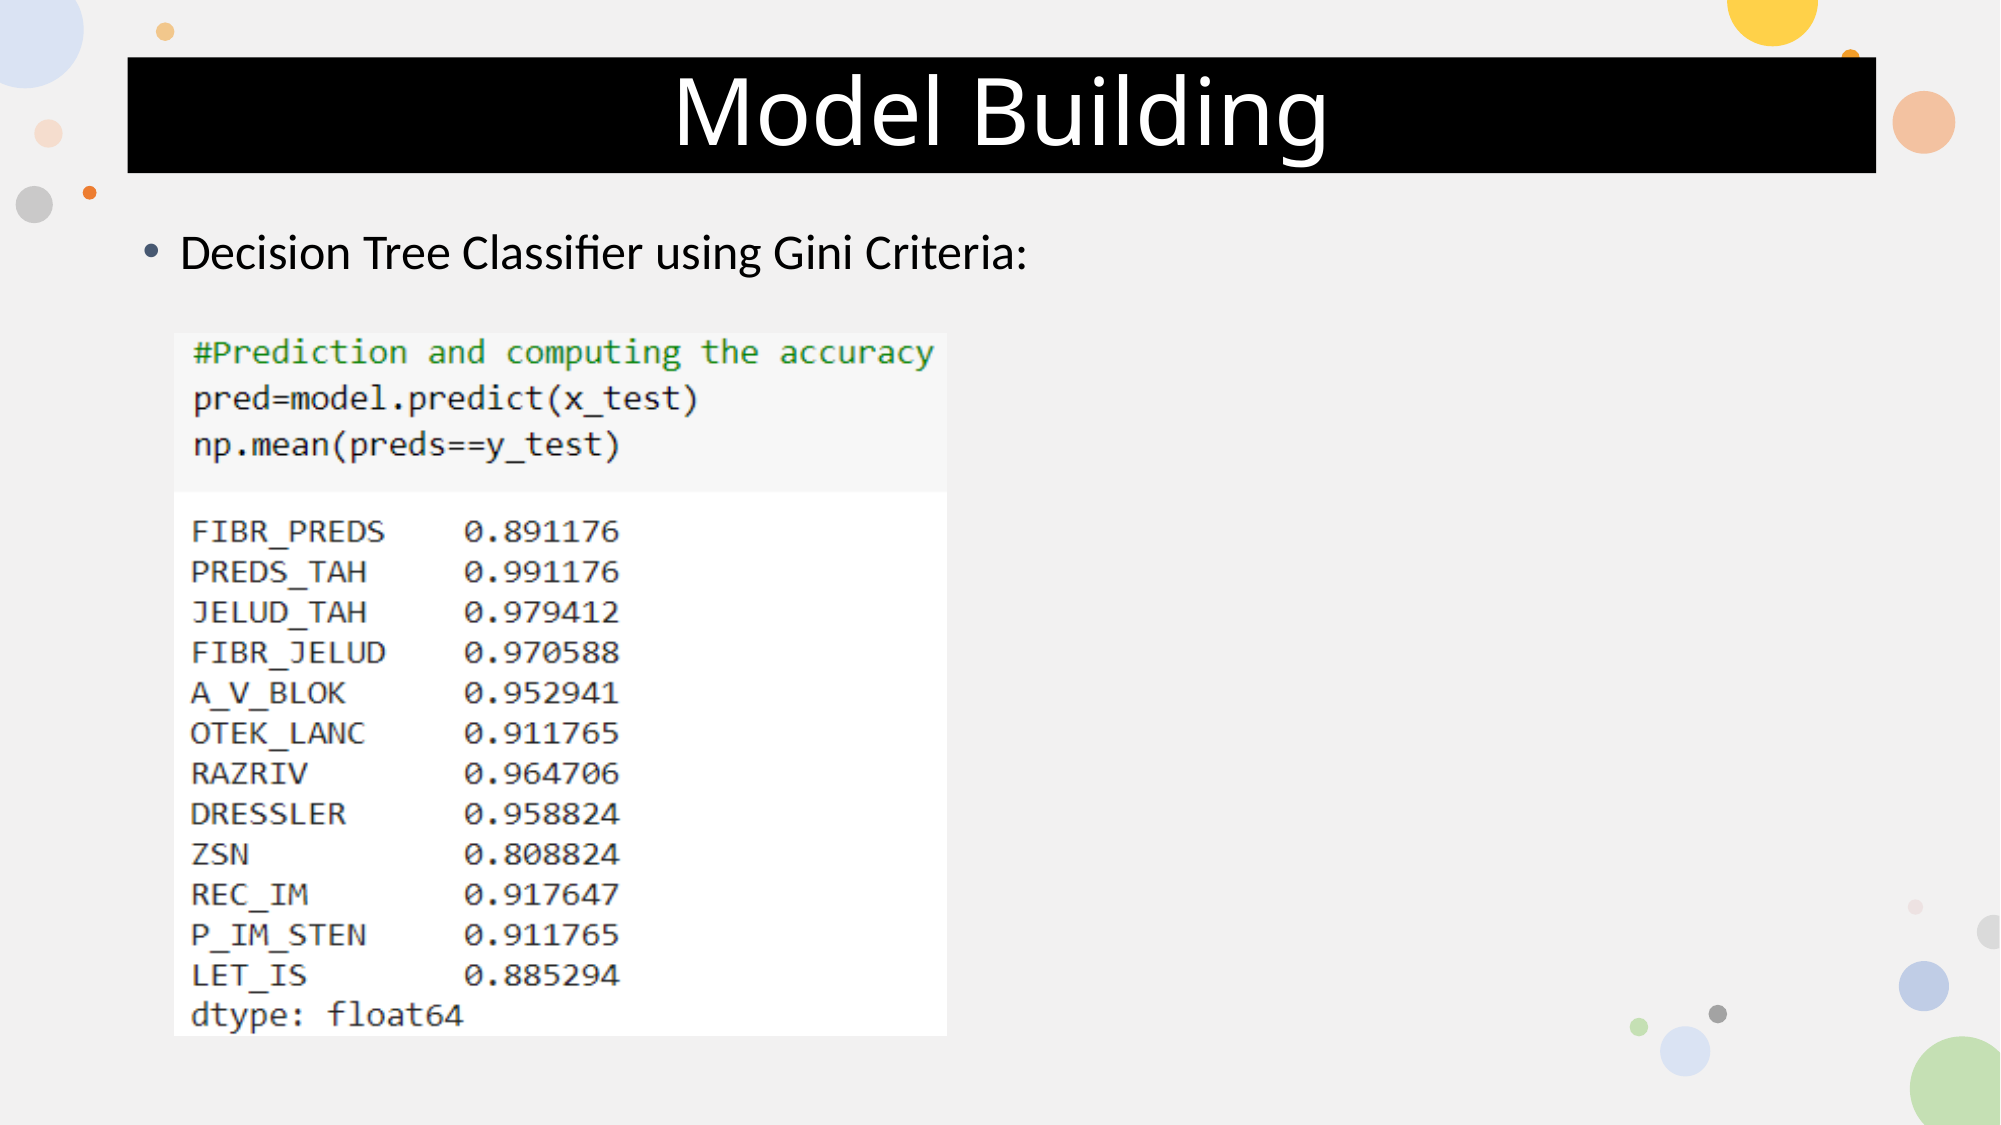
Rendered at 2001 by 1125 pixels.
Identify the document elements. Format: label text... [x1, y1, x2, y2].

picture [174, 333, 947, 1036]
title Model Building [127, 57, 1877, 174]
list Decision Tree Classifier using Gini Criteria: [127, 218, 1877, 1066]
